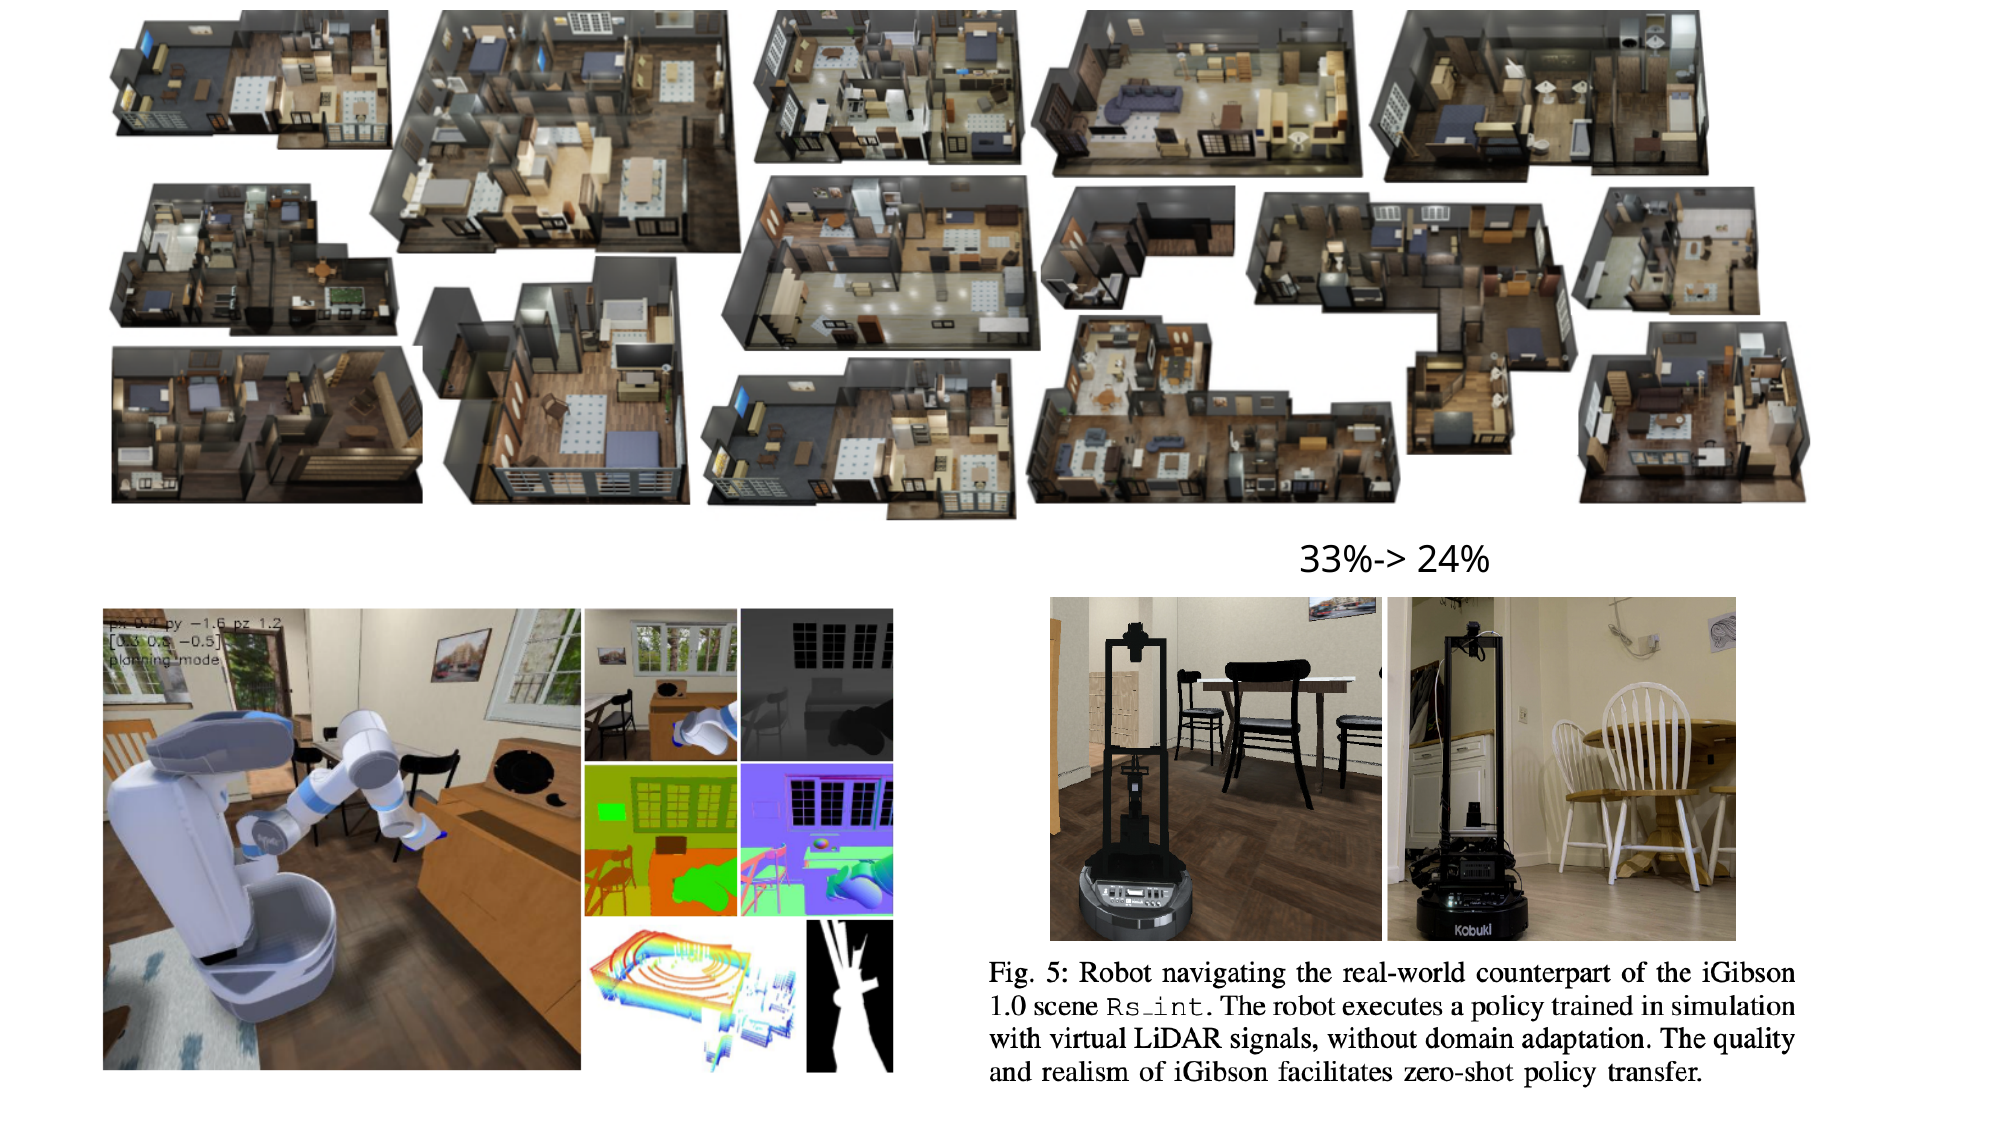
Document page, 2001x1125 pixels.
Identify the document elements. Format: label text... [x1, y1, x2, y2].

picture [944, 571, 1824, 1103]
text_box 33%-> 24% [1284, 528, 1571, 571]
picture [58, 594, 914, 1080]
picture [58, 10, 1832, 528]
